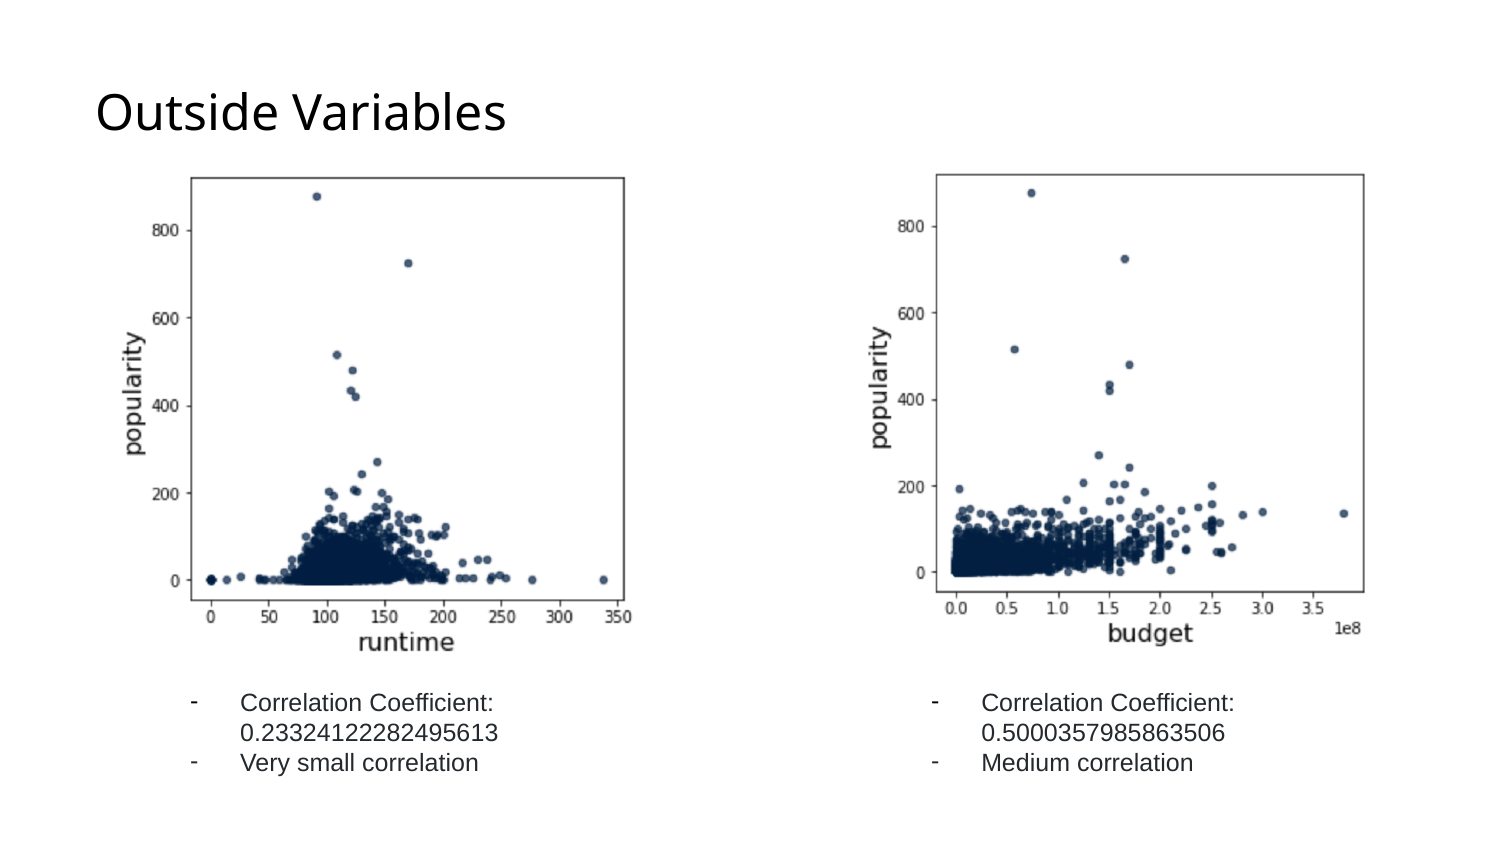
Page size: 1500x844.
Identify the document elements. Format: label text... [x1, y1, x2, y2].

text_box Outside Variables [80, 65, 639, 157]
text_box Correlation Coefficient: 0.5000357985863506 Medium correlation [891, 680, 1380, 844]
picture [0, 149, 1430, 672]
text_box Correlation Coefficient: 0.23324122282495613 Very small correlation [150, 679, 639, 844]
